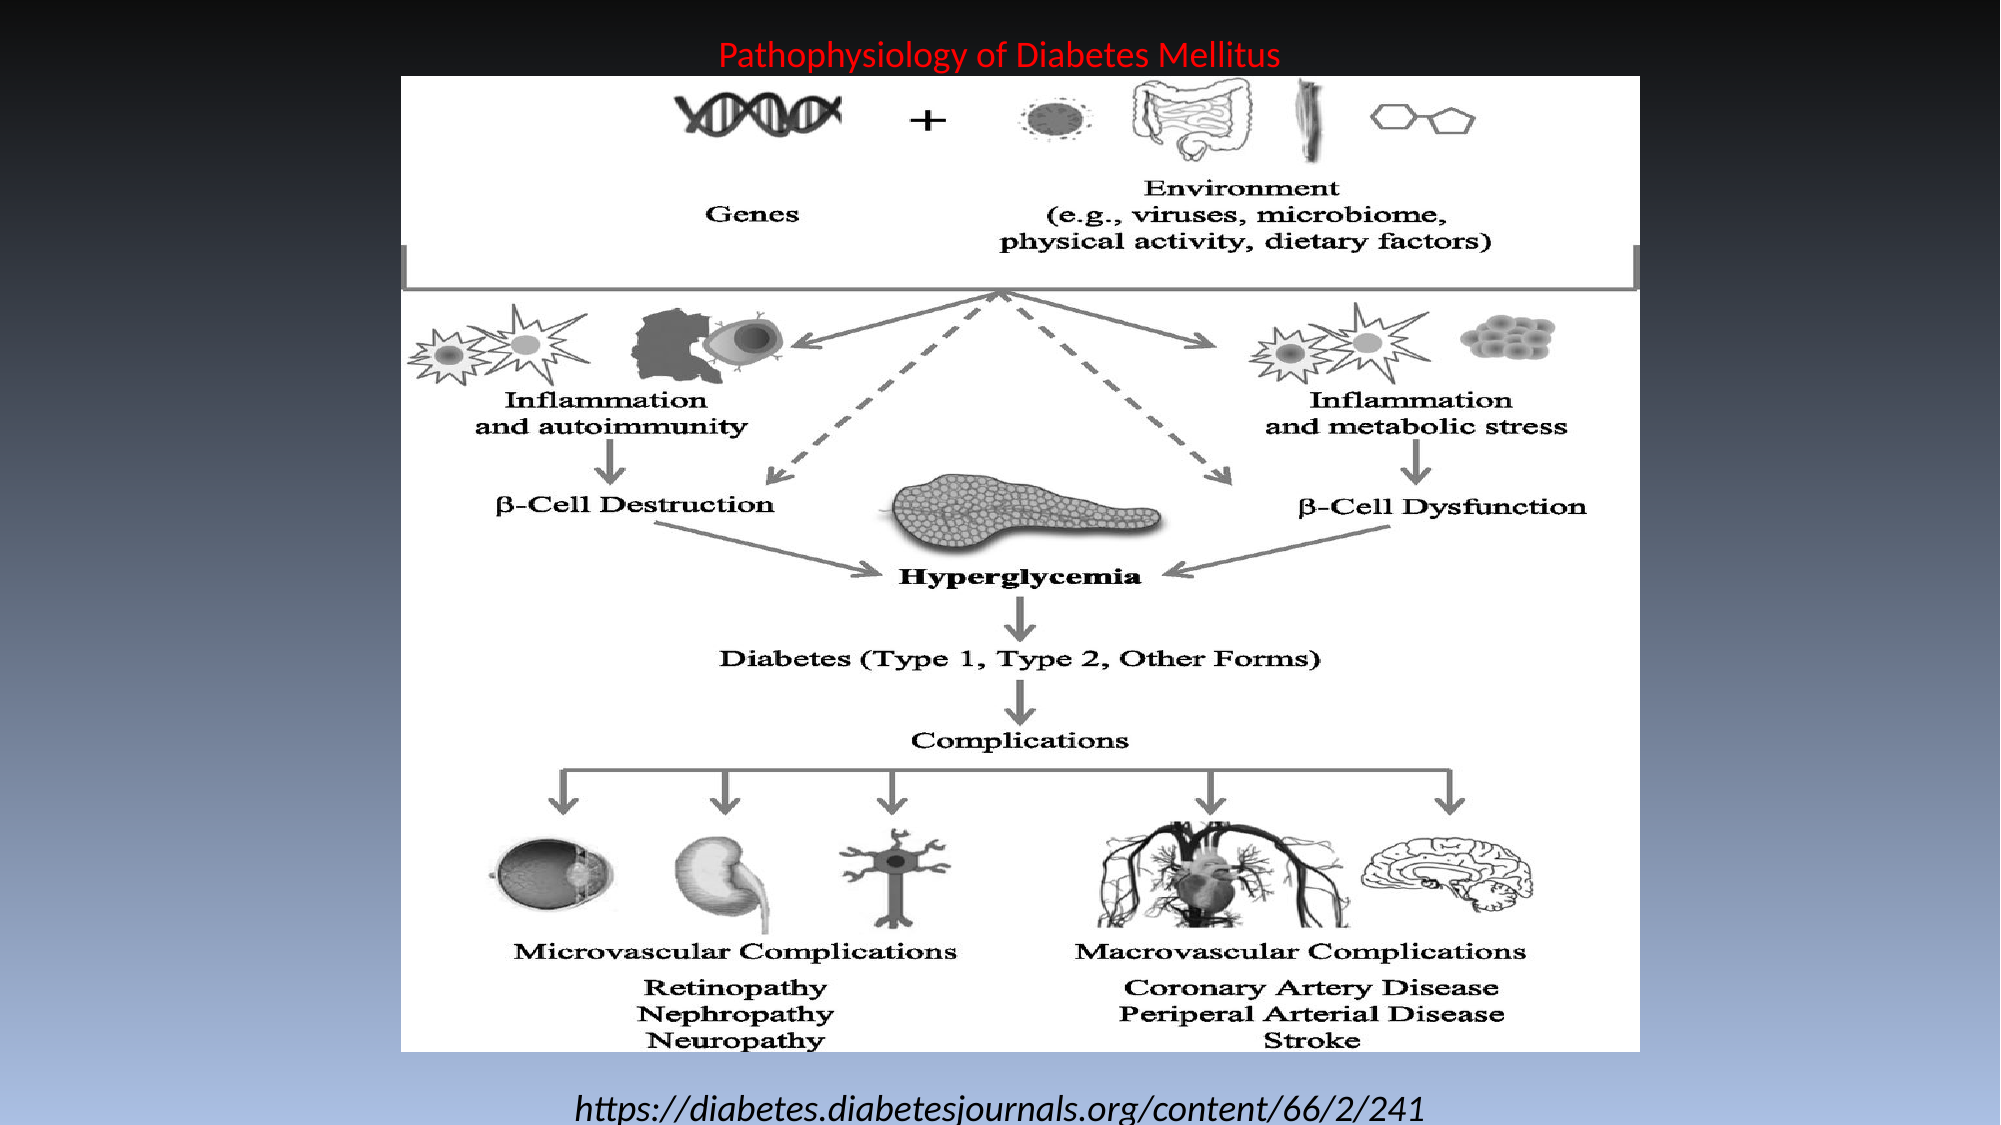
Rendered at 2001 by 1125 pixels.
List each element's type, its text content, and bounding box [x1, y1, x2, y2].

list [401, 76, 1640, 1052]
text_box https://diabetes.diabetesjournals.org/content/66/2/241 [23, 1076, 1977, 1125]
text_box Pathophysiology of Diabetes Mellitus [421, 22, 1579, 76]
